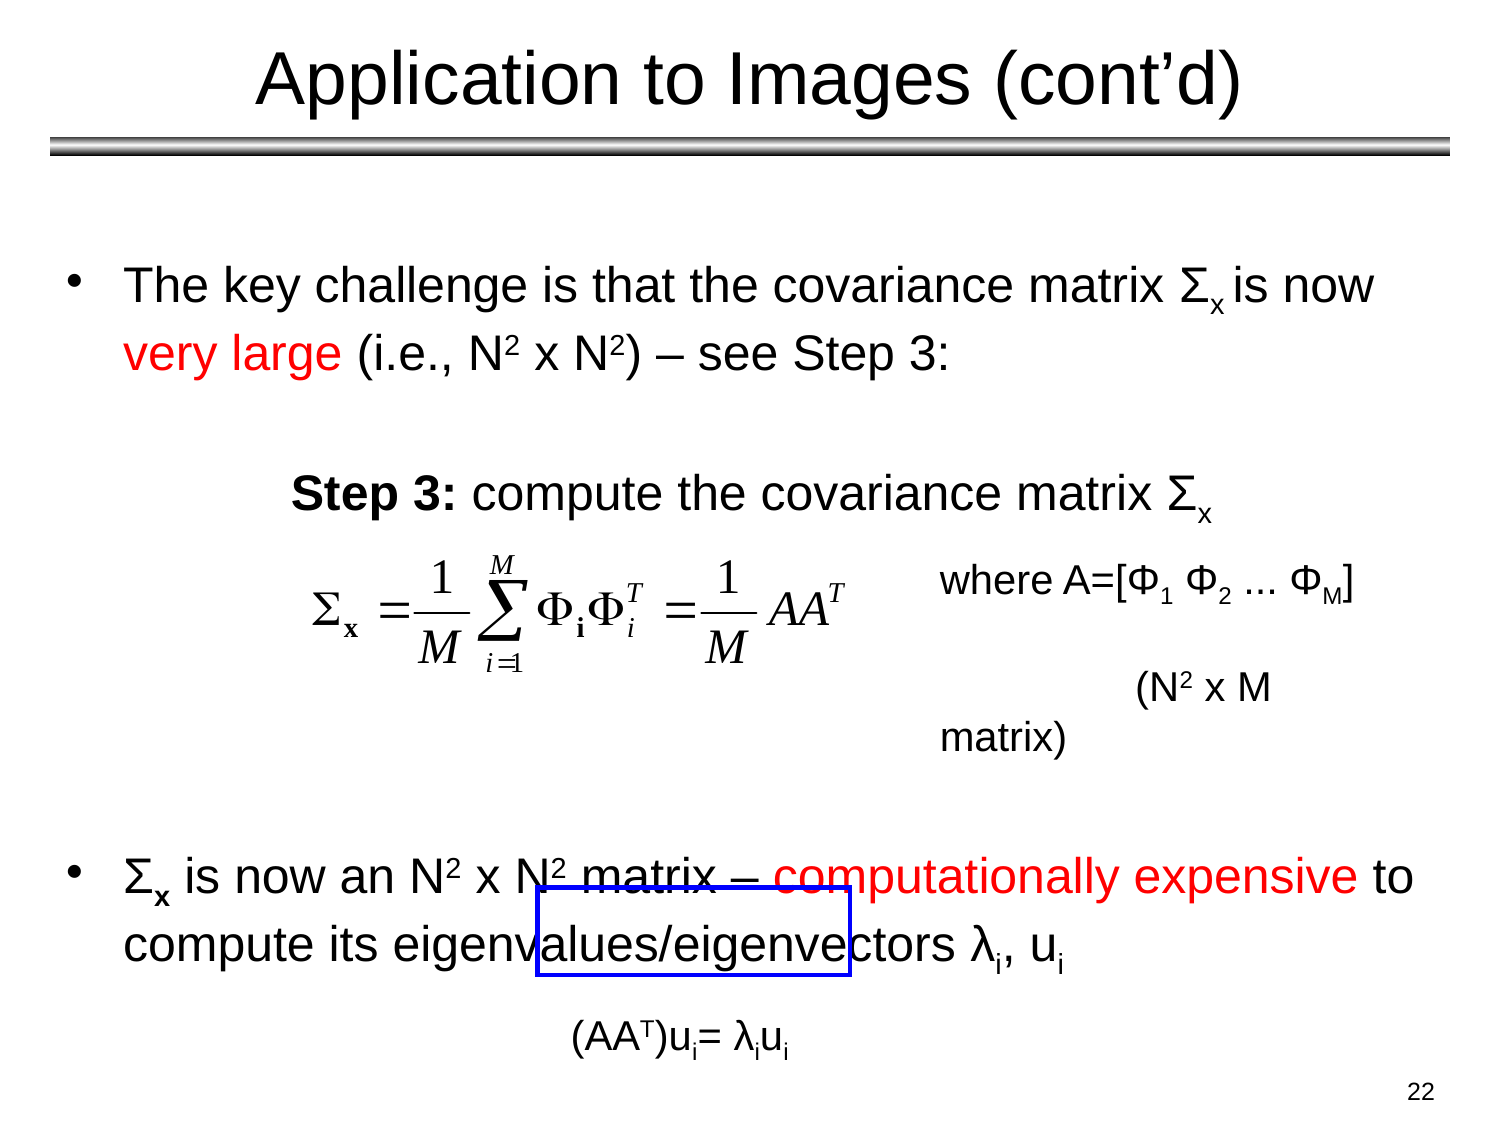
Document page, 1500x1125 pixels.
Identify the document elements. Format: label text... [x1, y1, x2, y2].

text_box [305, 542, 855, 684]
text_box where A=[Φ1 Φ2 ... ΦΜ] (N2 x M matrix) [924, 545, 1413, 767]
list The key challenge is that the covariance matrix Σx is now very large (i.e., N2 x N2) – see Step 3: Step 3: compute the covariance matrix Σx Σx is now an N2 x N2 matrix – computationally expensive to compute its eigenvalues/eigenvectors λi, ui (AAT)ui= λiui [51, 174, 1448, 1038]
text_box [537, 887, 850, 975]
slide_number 22 [1175, 1037, 1450, 1113]
title Application to Images (cont’d) [51, 21, 1449, 128]
